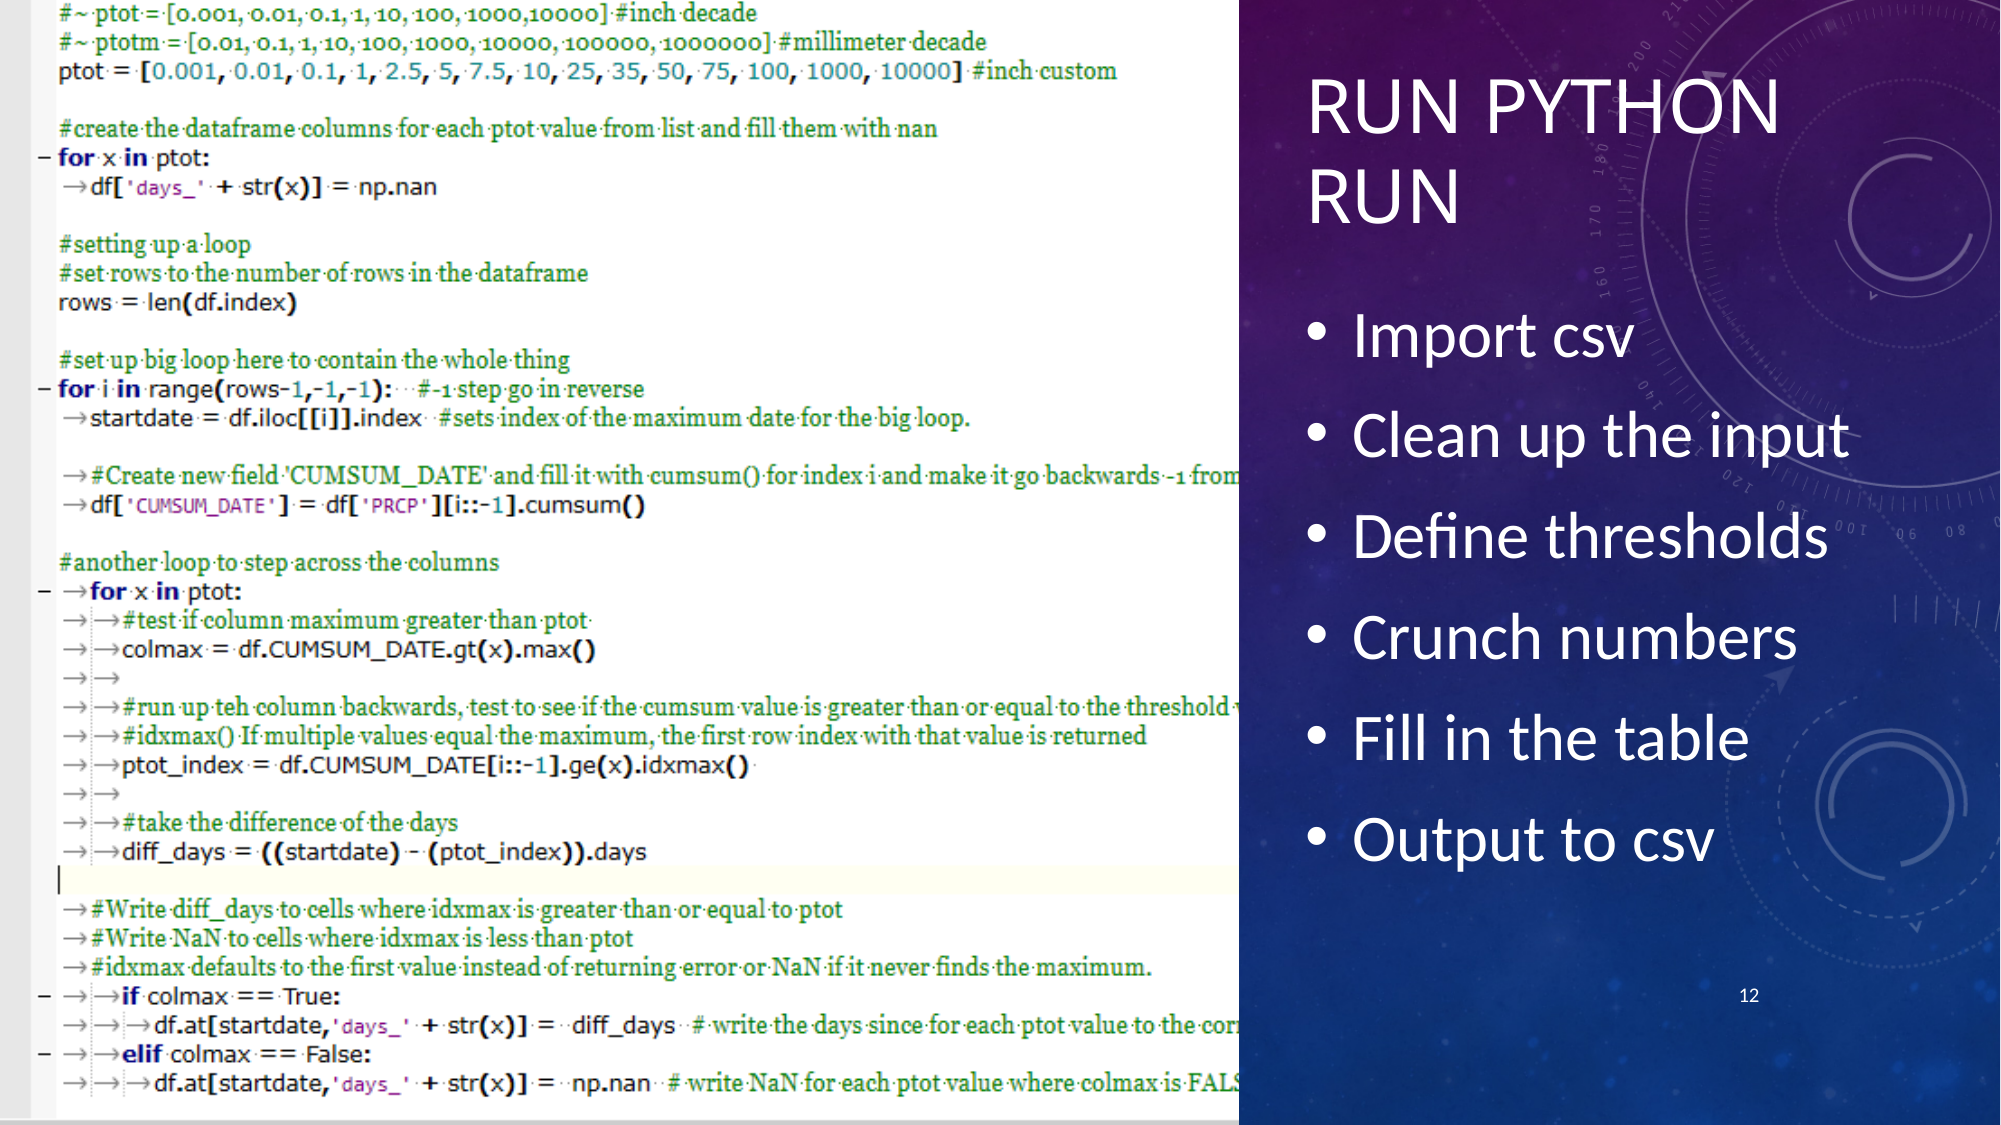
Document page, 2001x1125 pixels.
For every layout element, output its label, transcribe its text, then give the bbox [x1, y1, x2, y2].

slide_number 12 [1684, 963, 1775, 1025]
picture [0, 0, 2001, 1125]
title Run python run [1290, 16, 1899, 256]
list Import csv Clean up the input Define thresholds Crunch numbers Fill in the table Output to csv [1290, 256, 1899, 909]
